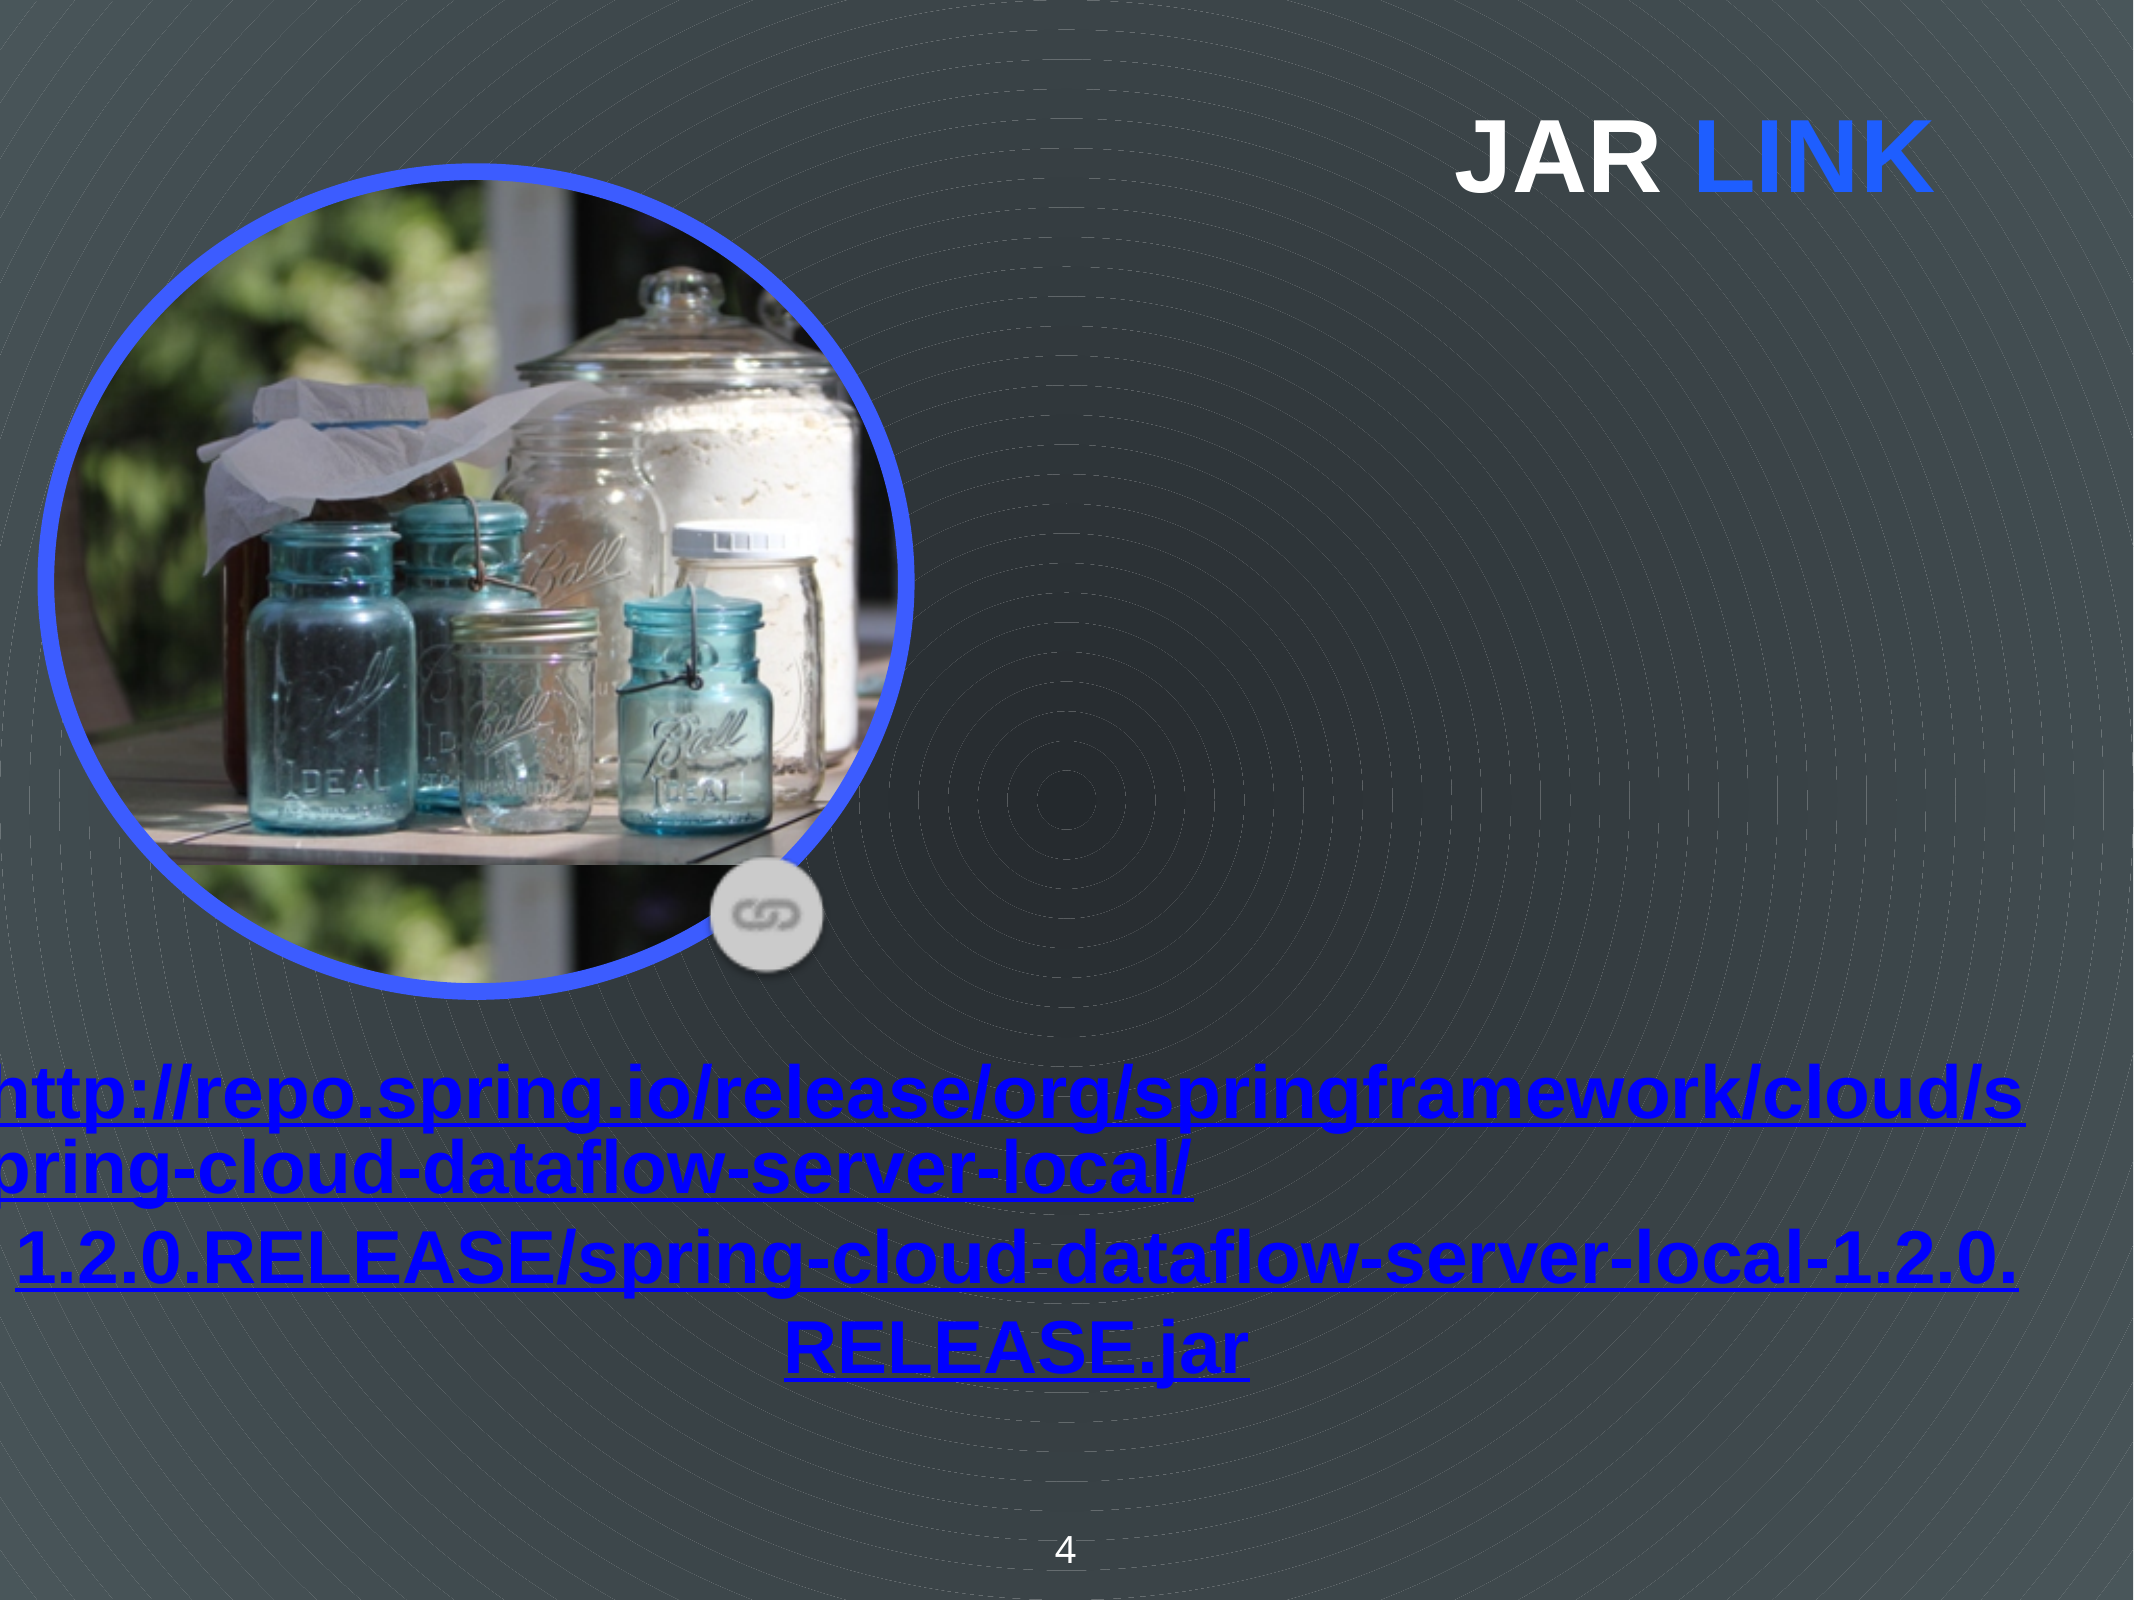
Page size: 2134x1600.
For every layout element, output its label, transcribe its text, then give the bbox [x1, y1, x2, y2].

text_box [45, 171, 907, 992]
picture [697, 850, 838, 991]
text_box JAR LINK [1446, 79, 1944, 222]
slide_number 4 [1045, 1517, 1086, 1581]
text_box http://repo.spring.io/release/org/springframework/cloud/spring-cloud-dataflow-server-local/1.2.0.RELEASE/spring-cloud-dataflow-server-local-1.2.0.RELEASE.jar [0, 1035, 2057, 1322]
